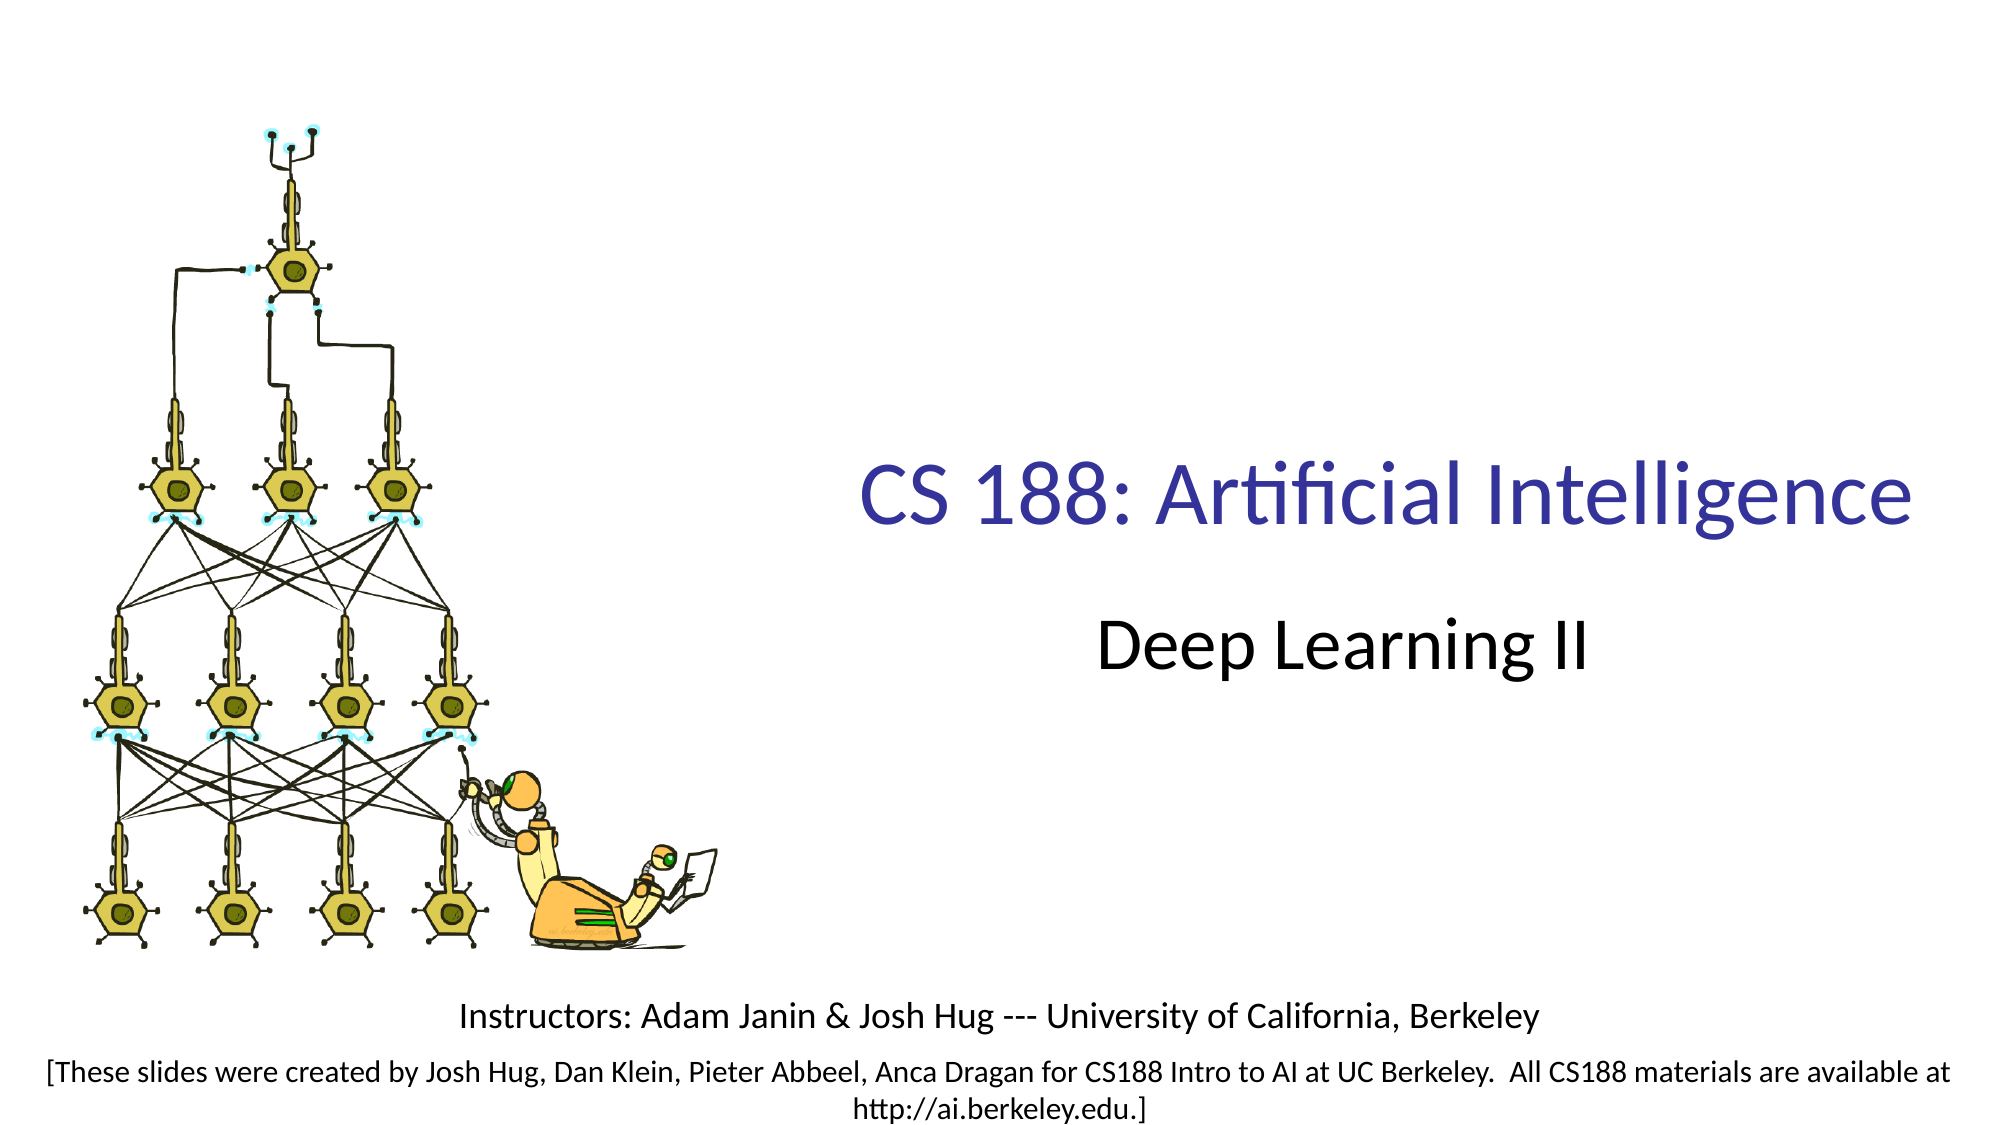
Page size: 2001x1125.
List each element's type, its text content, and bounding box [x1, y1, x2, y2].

subtitle Deep Learning II [787, 587, 1901, 688]
text_box Instructors: Adam Janin & Josh Hug --- University of California, Berkeley [These slides were created by Josh Hug, Dan Klein, Pieter Abbeel, Anca Dragan for CS188 Intro to AI at UC Berkeley. All CS188 materials are available at http://ai.berkeley.edu.] [0, 984, 2000, 1125]
picture [49, 124, 727, 982]
title CS 188: Artificial Intelligence [737, 399, 2000, 576]
